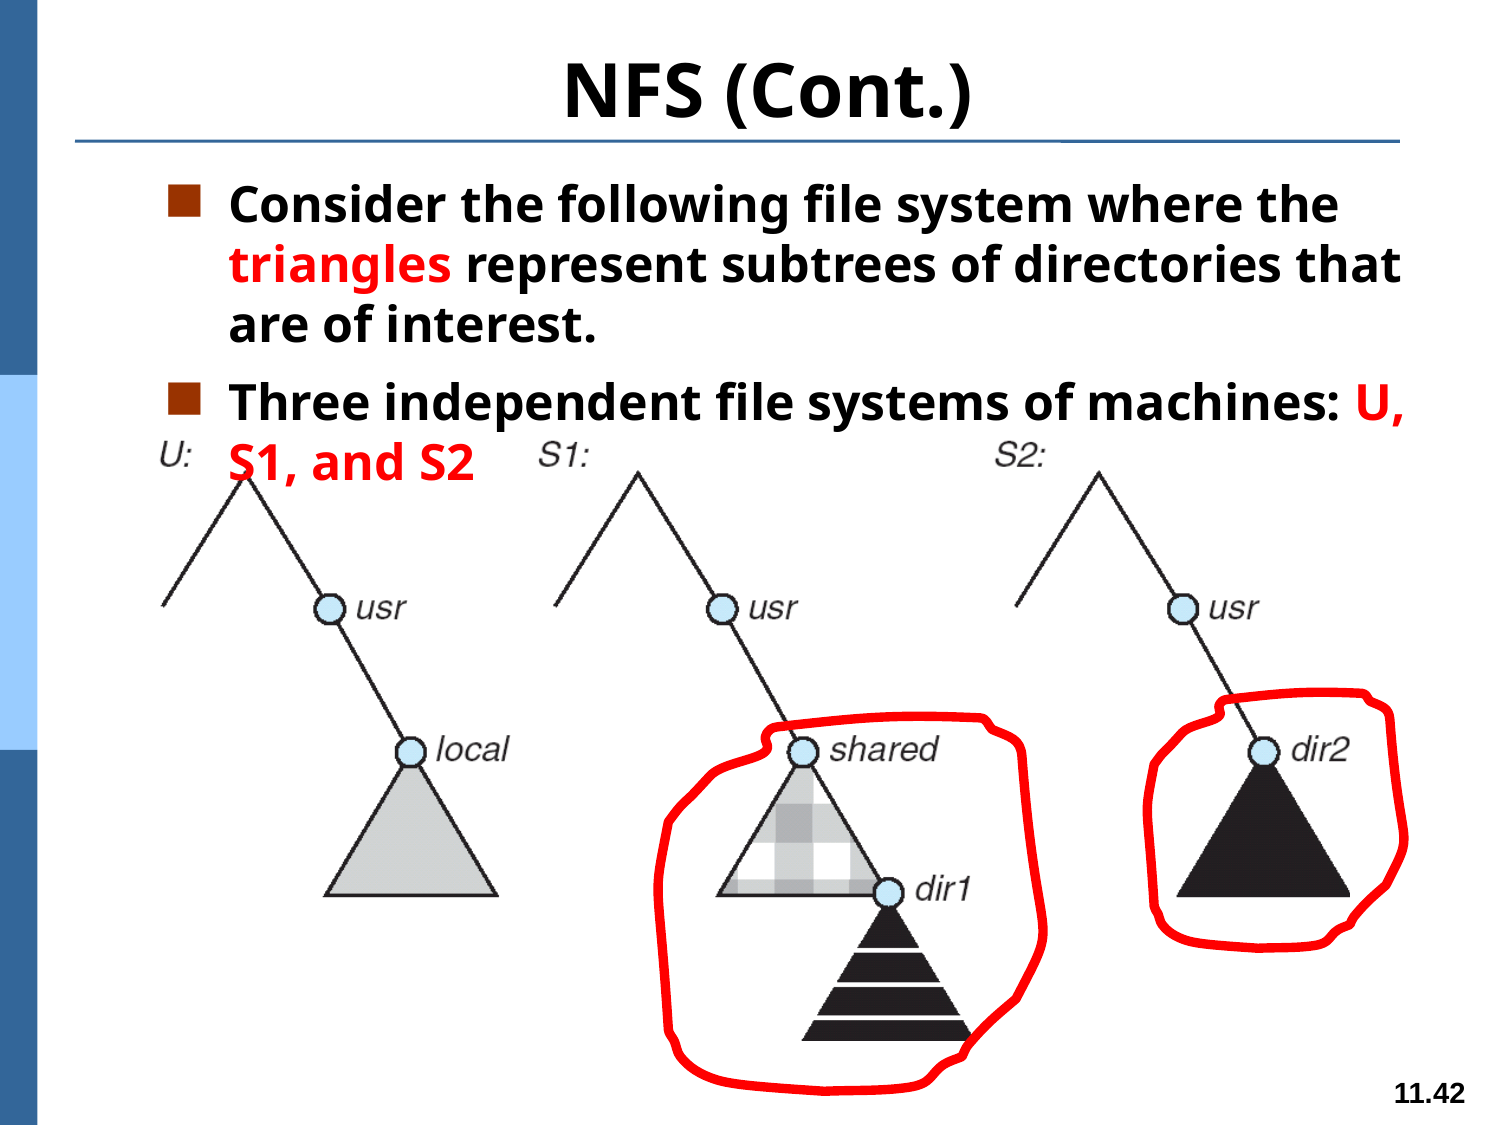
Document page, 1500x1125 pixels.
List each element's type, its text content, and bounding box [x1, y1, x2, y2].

picture [158, 435, 1351, 1041]
text_box [1355, 693, 1404, 916]
list Consider the following file system where the triangles represent subtrees of directories that are of interest. Three independent file systems of machines: U, S1, and S2 [156, 164, 1500, 909]
title NFS (Cont.) [92, 45, 1443, 141]
text_box [677, 1050, 966, 1092]
